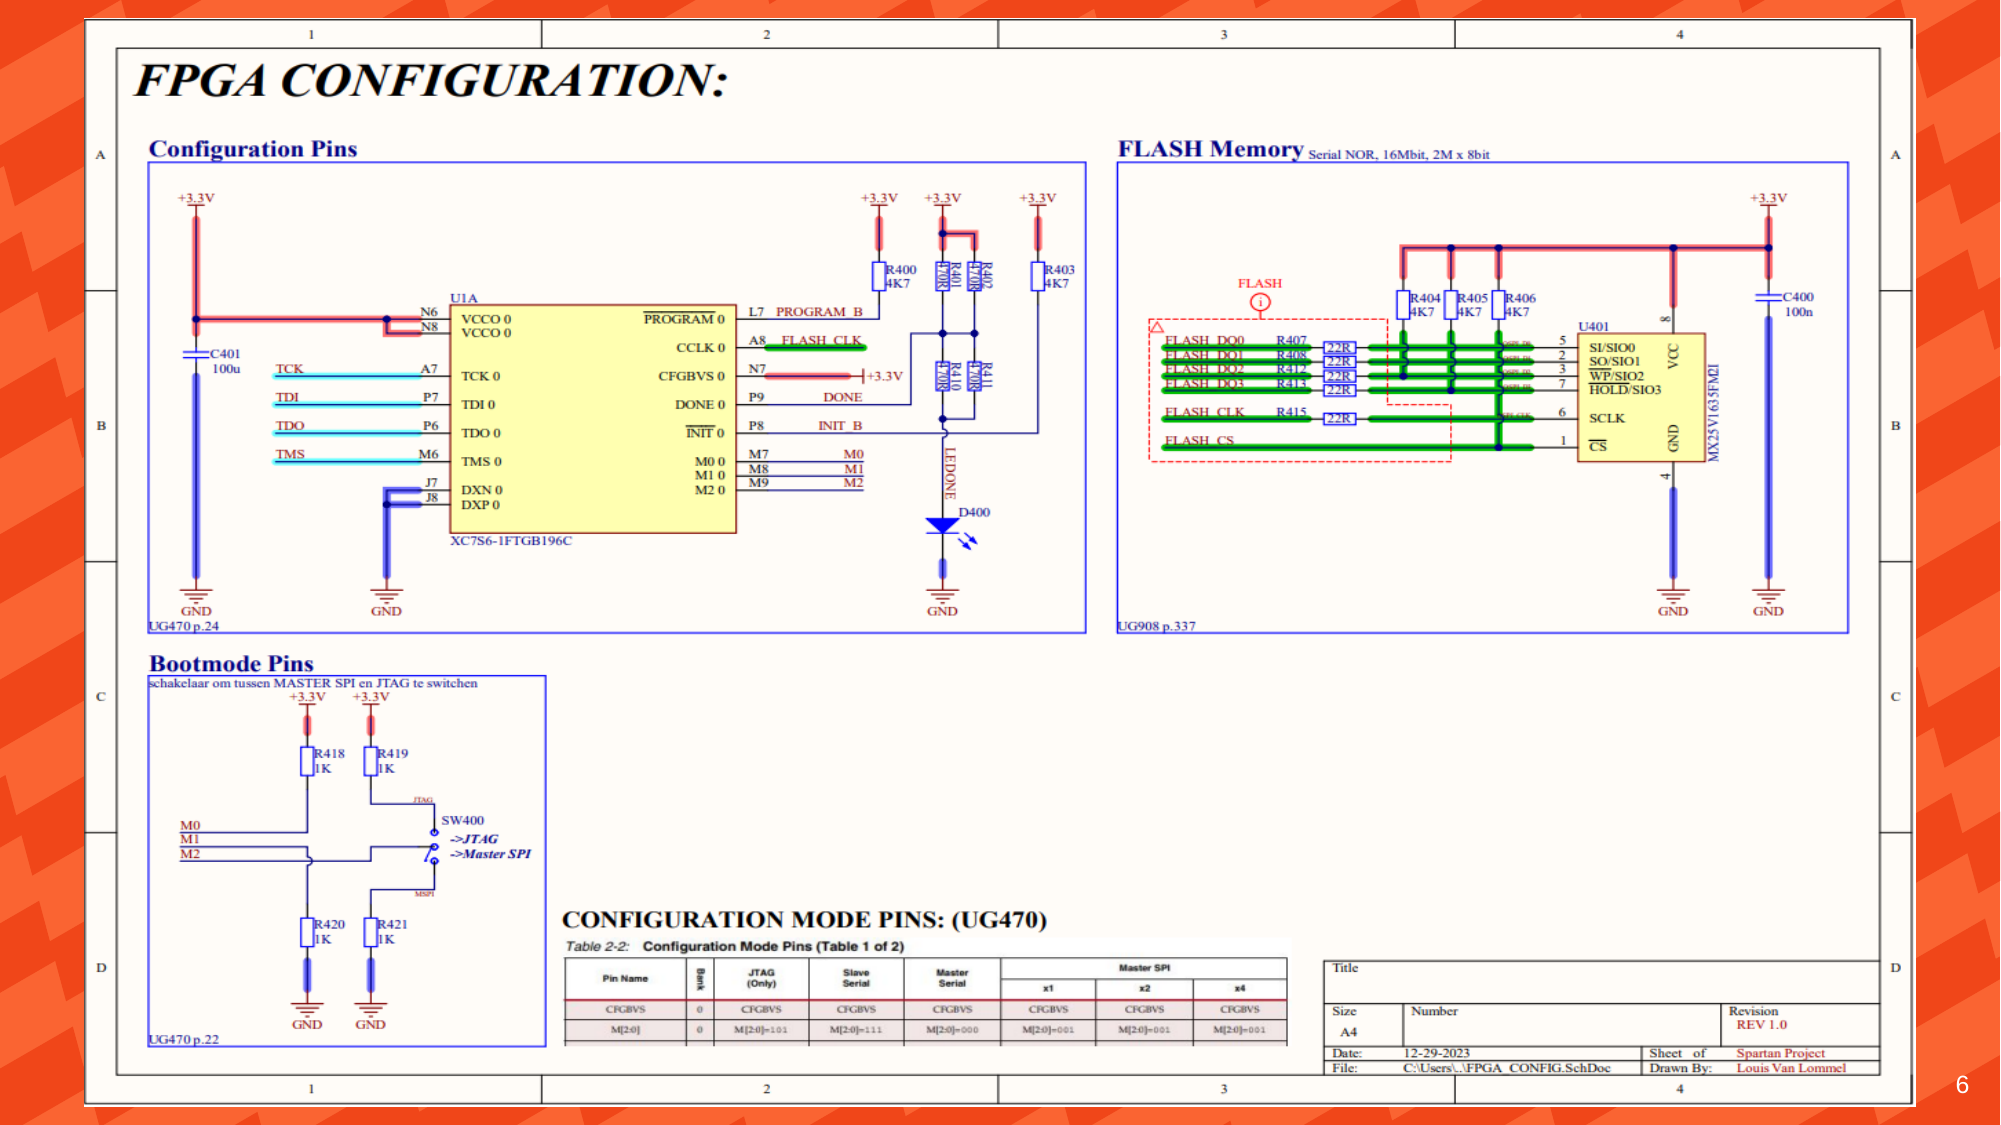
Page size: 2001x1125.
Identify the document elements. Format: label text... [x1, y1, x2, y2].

picture [84, 18, 1916, 1107]
slide_number 6 [1916, 1061, 1970, 1107]
